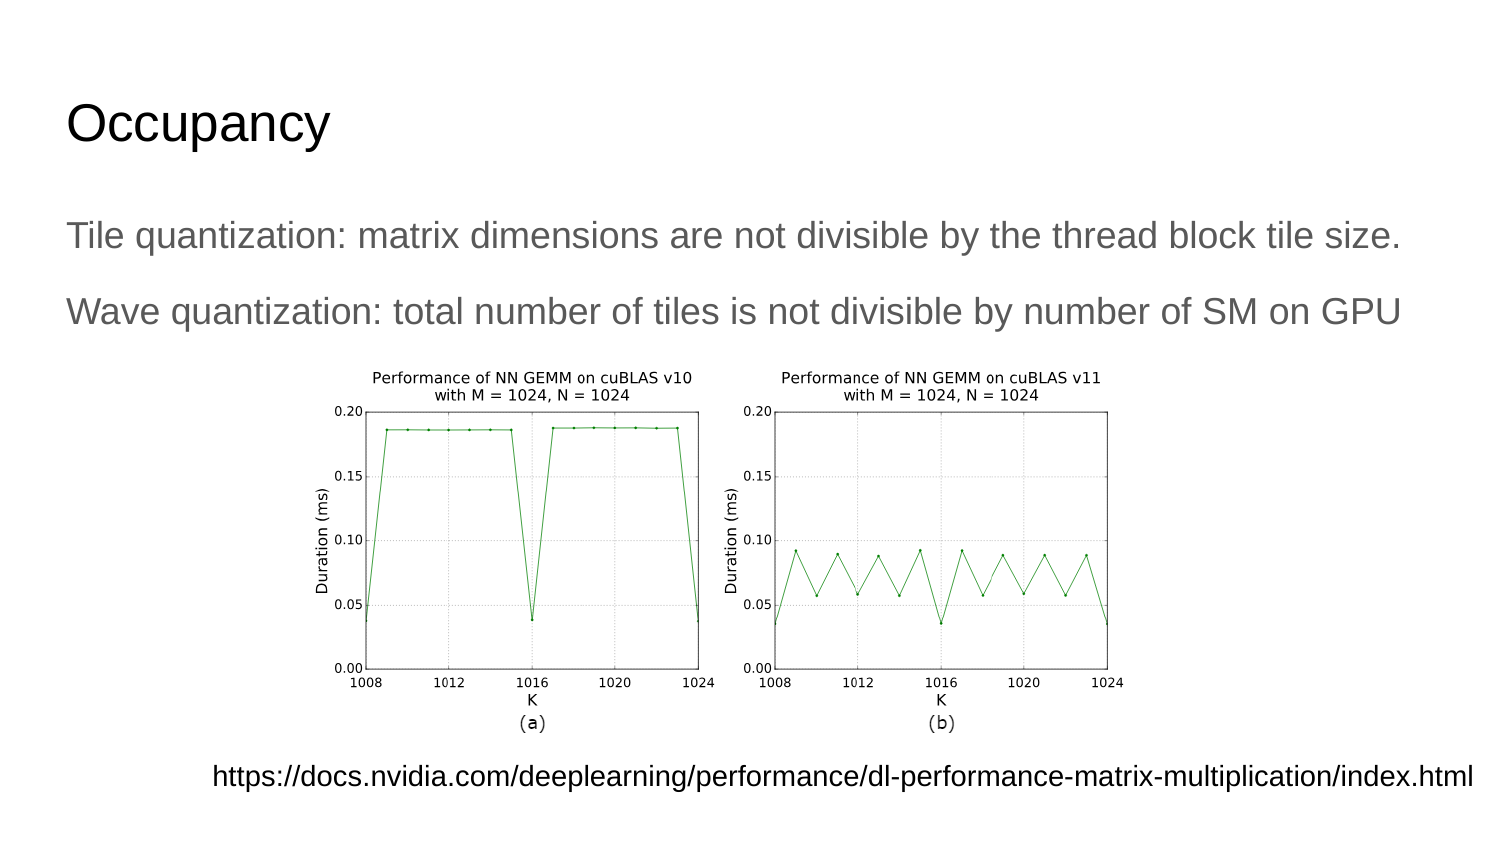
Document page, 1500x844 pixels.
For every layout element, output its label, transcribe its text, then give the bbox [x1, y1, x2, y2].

title Occupancy [51, 72, 1449, 167]
text_box https://docs.nvidia.com/deeplearning/performance/dl-performance-matrix-multiplication/index.html [197, 742, 1492, 808]
picture [310, 365, 1128, 743]
list Tile quantization: matrix dimensions are not divisible by the thread block tile size. Wave quantization: total number of tiles is not divisible by number of SM on GPU [51, 189, 1449, 750]
